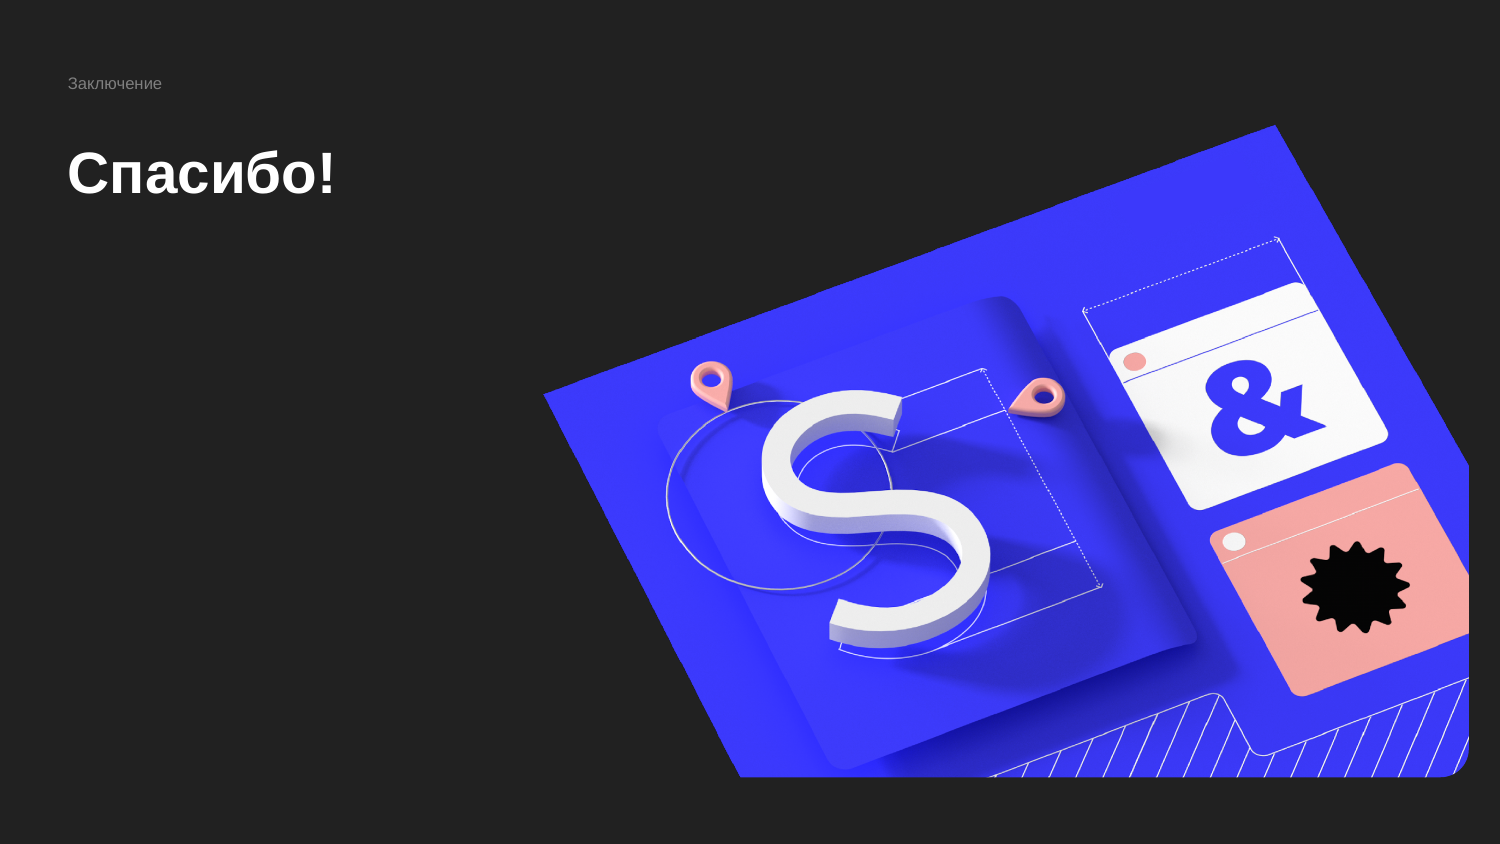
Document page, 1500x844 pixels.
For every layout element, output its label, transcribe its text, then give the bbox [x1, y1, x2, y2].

list Заключение [67, 70, 409, 122]
title Спасибо! [67, 143, 201, 280]
picture [206, 73, 1470, 778]
